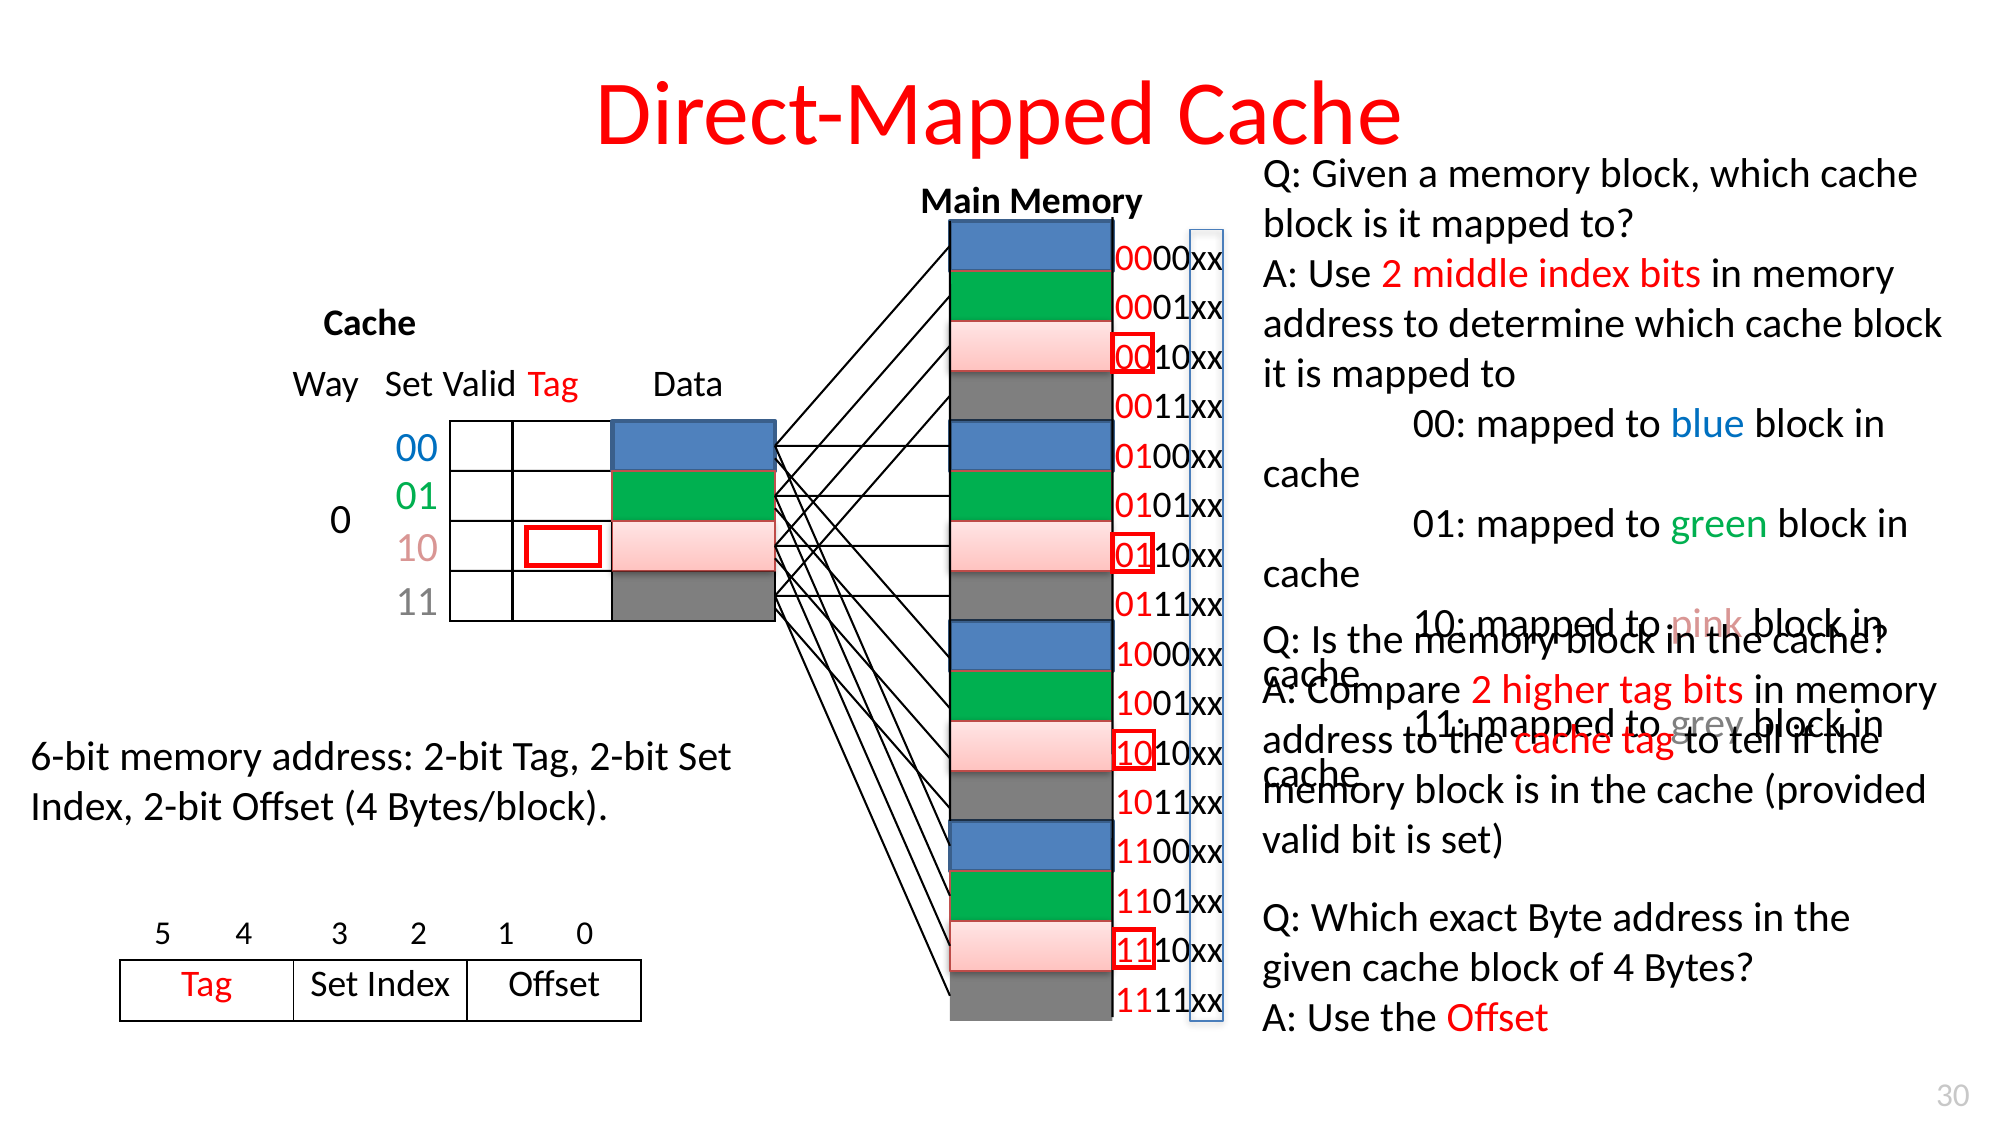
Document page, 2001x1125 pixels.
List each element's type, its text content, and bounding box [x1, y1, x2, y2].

text_box 6-bit memory address: 2-bit Tag, 2-bit Set Index, 2-bit Offset (4 Bytes/block). [15, 721, 521, 837]
text_box Valid [449, 351, 521, 412]
text_box 01 [380, 460, 444, 512]
text_box 5 [139, 904, 186, 959]
table_header Set Index [294, 961, 466, 1020]
text_box Cache [308, 290, 432, 350]
text_box 4 [220, 904, 264, 959]
text_box 00 [380, 412, 454, 460]
text_box Q: Given a memory block, which cache block is it mapped to? A: Use 2 middle index bits in memory address to determine which cache block it is mapped to 00: mapped to blue block in cache 01: mapped to green block in cache 10: mapped to pink block in cache 11: mapped to grey block in cache [1248, 138, 1986, 804]
text_box Main Memory [905, 168, 1159, 220]
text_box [526, 216, 1155, 1018]
text_box Q: Which exact Byte address in the given cache block of 4 Bytes? A: Use the Offset [1247, 882, 1962, 1048]
text_box Way [277, 351, 374, 412]
table_header Offset [468, 961, 521, 1020]
title Direct-Mapped Cache [324, 45, 1675, 188]
table_header Tag [121, 961, 293, 1020]
text_box 1 [482, 904, 521, 959]
text_box 2 [395, 904, 438, 959]
text_box 0000xx 0001xx 0010xx 0011xx 0100xx 0101xx 0110xx 0111xx 1000xx 1001xx 1010xx 1011xx 1100xx 1101xx 1110xx 1111xx [1099, 220, 1263, 1028]
text_box Set [374, 351, 449, 412]
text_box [449, 420, 513, 622]
text_box Q: Is the memory block in the cache? A: Compare 2 higher tag bits in memory address to the cache tag to tell if the memory block is in the cache (provided valid bit is set) [1247, 604, 1962, 870]
text_box [1189, 229, 1224, 1022]
slide_number 30 [1884, 1061, 1985, 1125]
text_box 0 [315, 484, 367, 550]
text_box 3 [316, 904, 363, 959]
text_box 10 [380, 512, 444, 566]
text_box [513, 420, 521, 622]
text_box 11 [380, 566, 454, 632]
